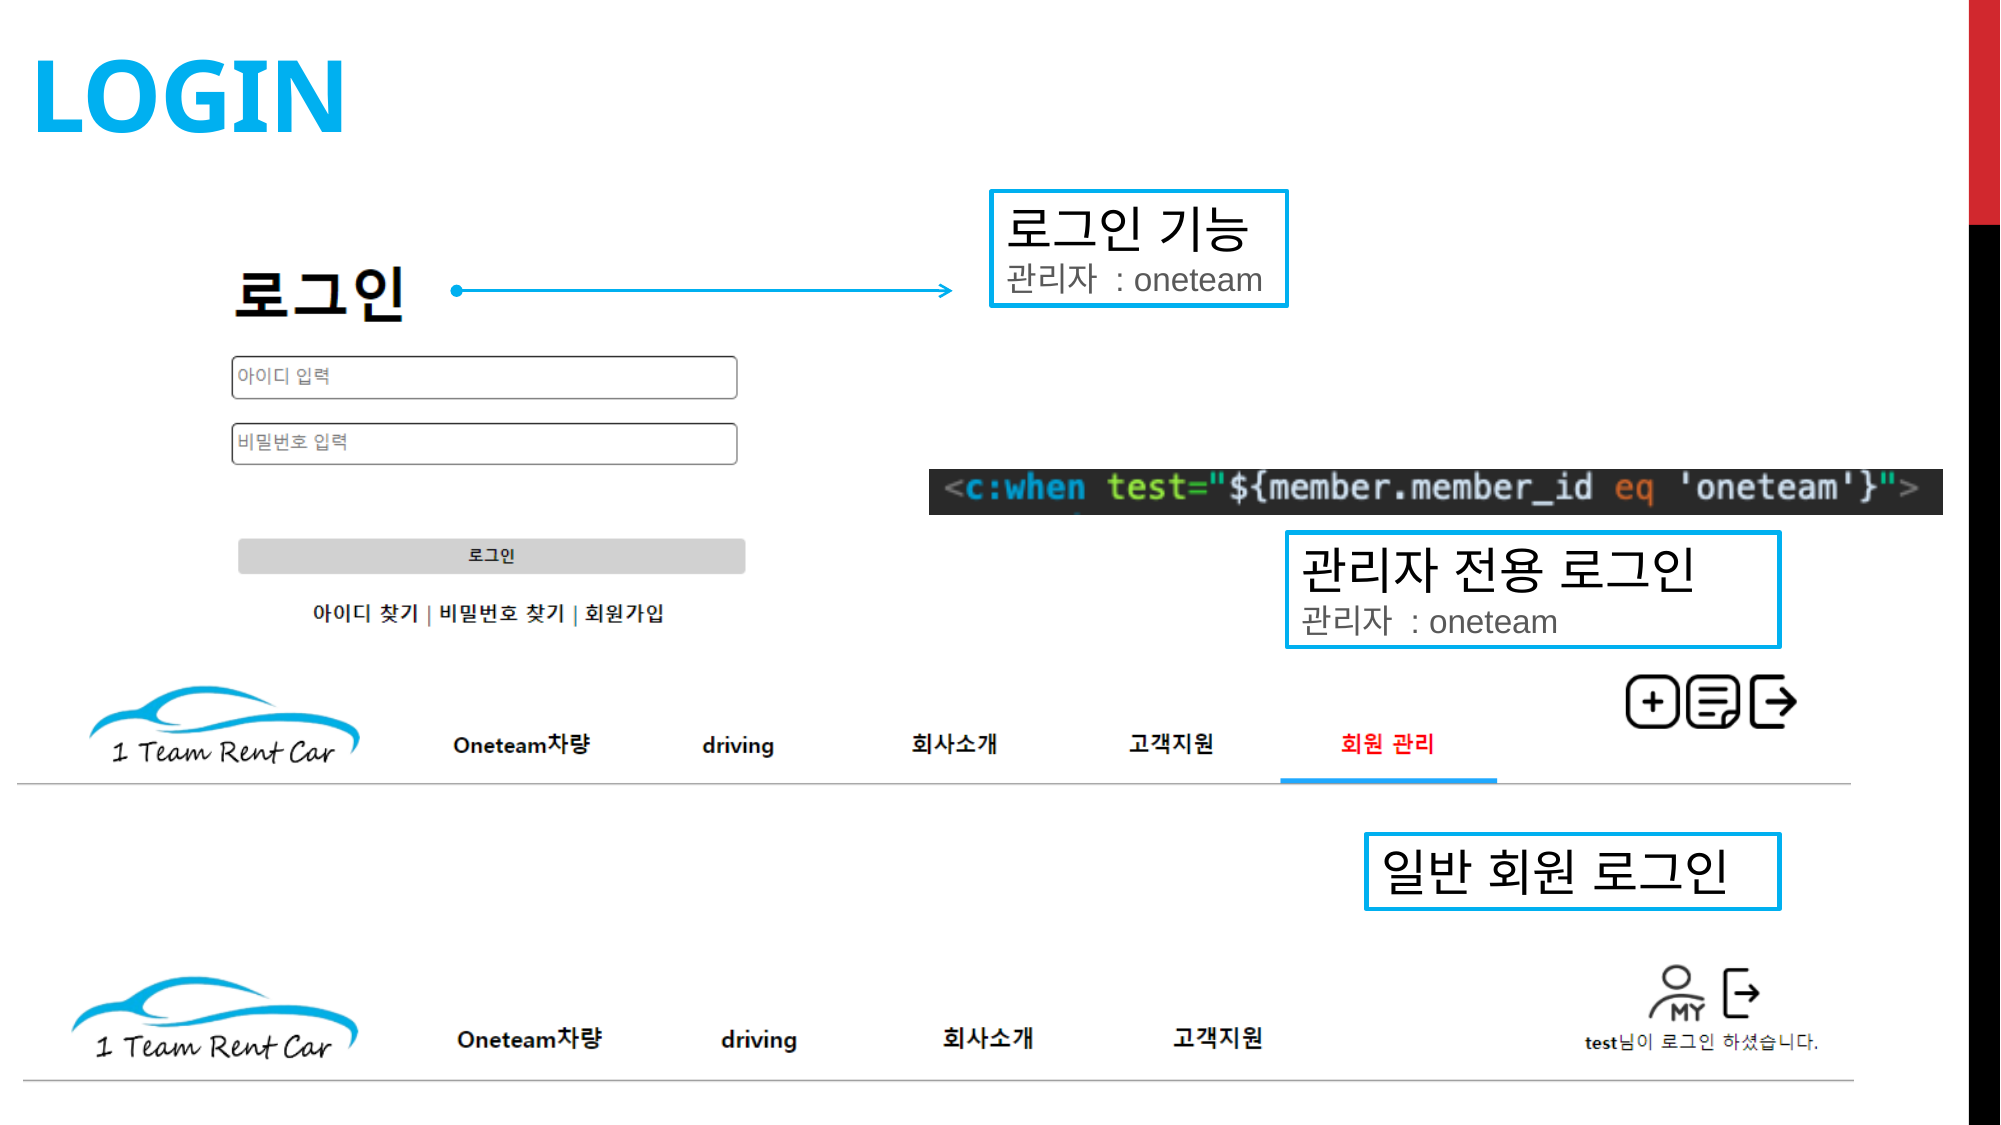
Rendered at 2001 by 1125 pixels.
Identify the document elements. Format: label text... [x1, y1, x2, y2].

picture [22, 926, 1855, 1095]
picture [928, 469, 1944, 515]
text_box LOGIN [17, 30, 798, 158]
text_box 일반 회원 로그인 [1366, 834, 1780, 909]
picture [17, 159, 1852, 824]
picture [1290, 635, 1776, 644]
text_box 로그인 기능 관리자 : oneteam [991, 191, 1288, 306]
text_box 관리자 전용 로그인 관리자 : oneteam [1287, 532, 1780, 629]
